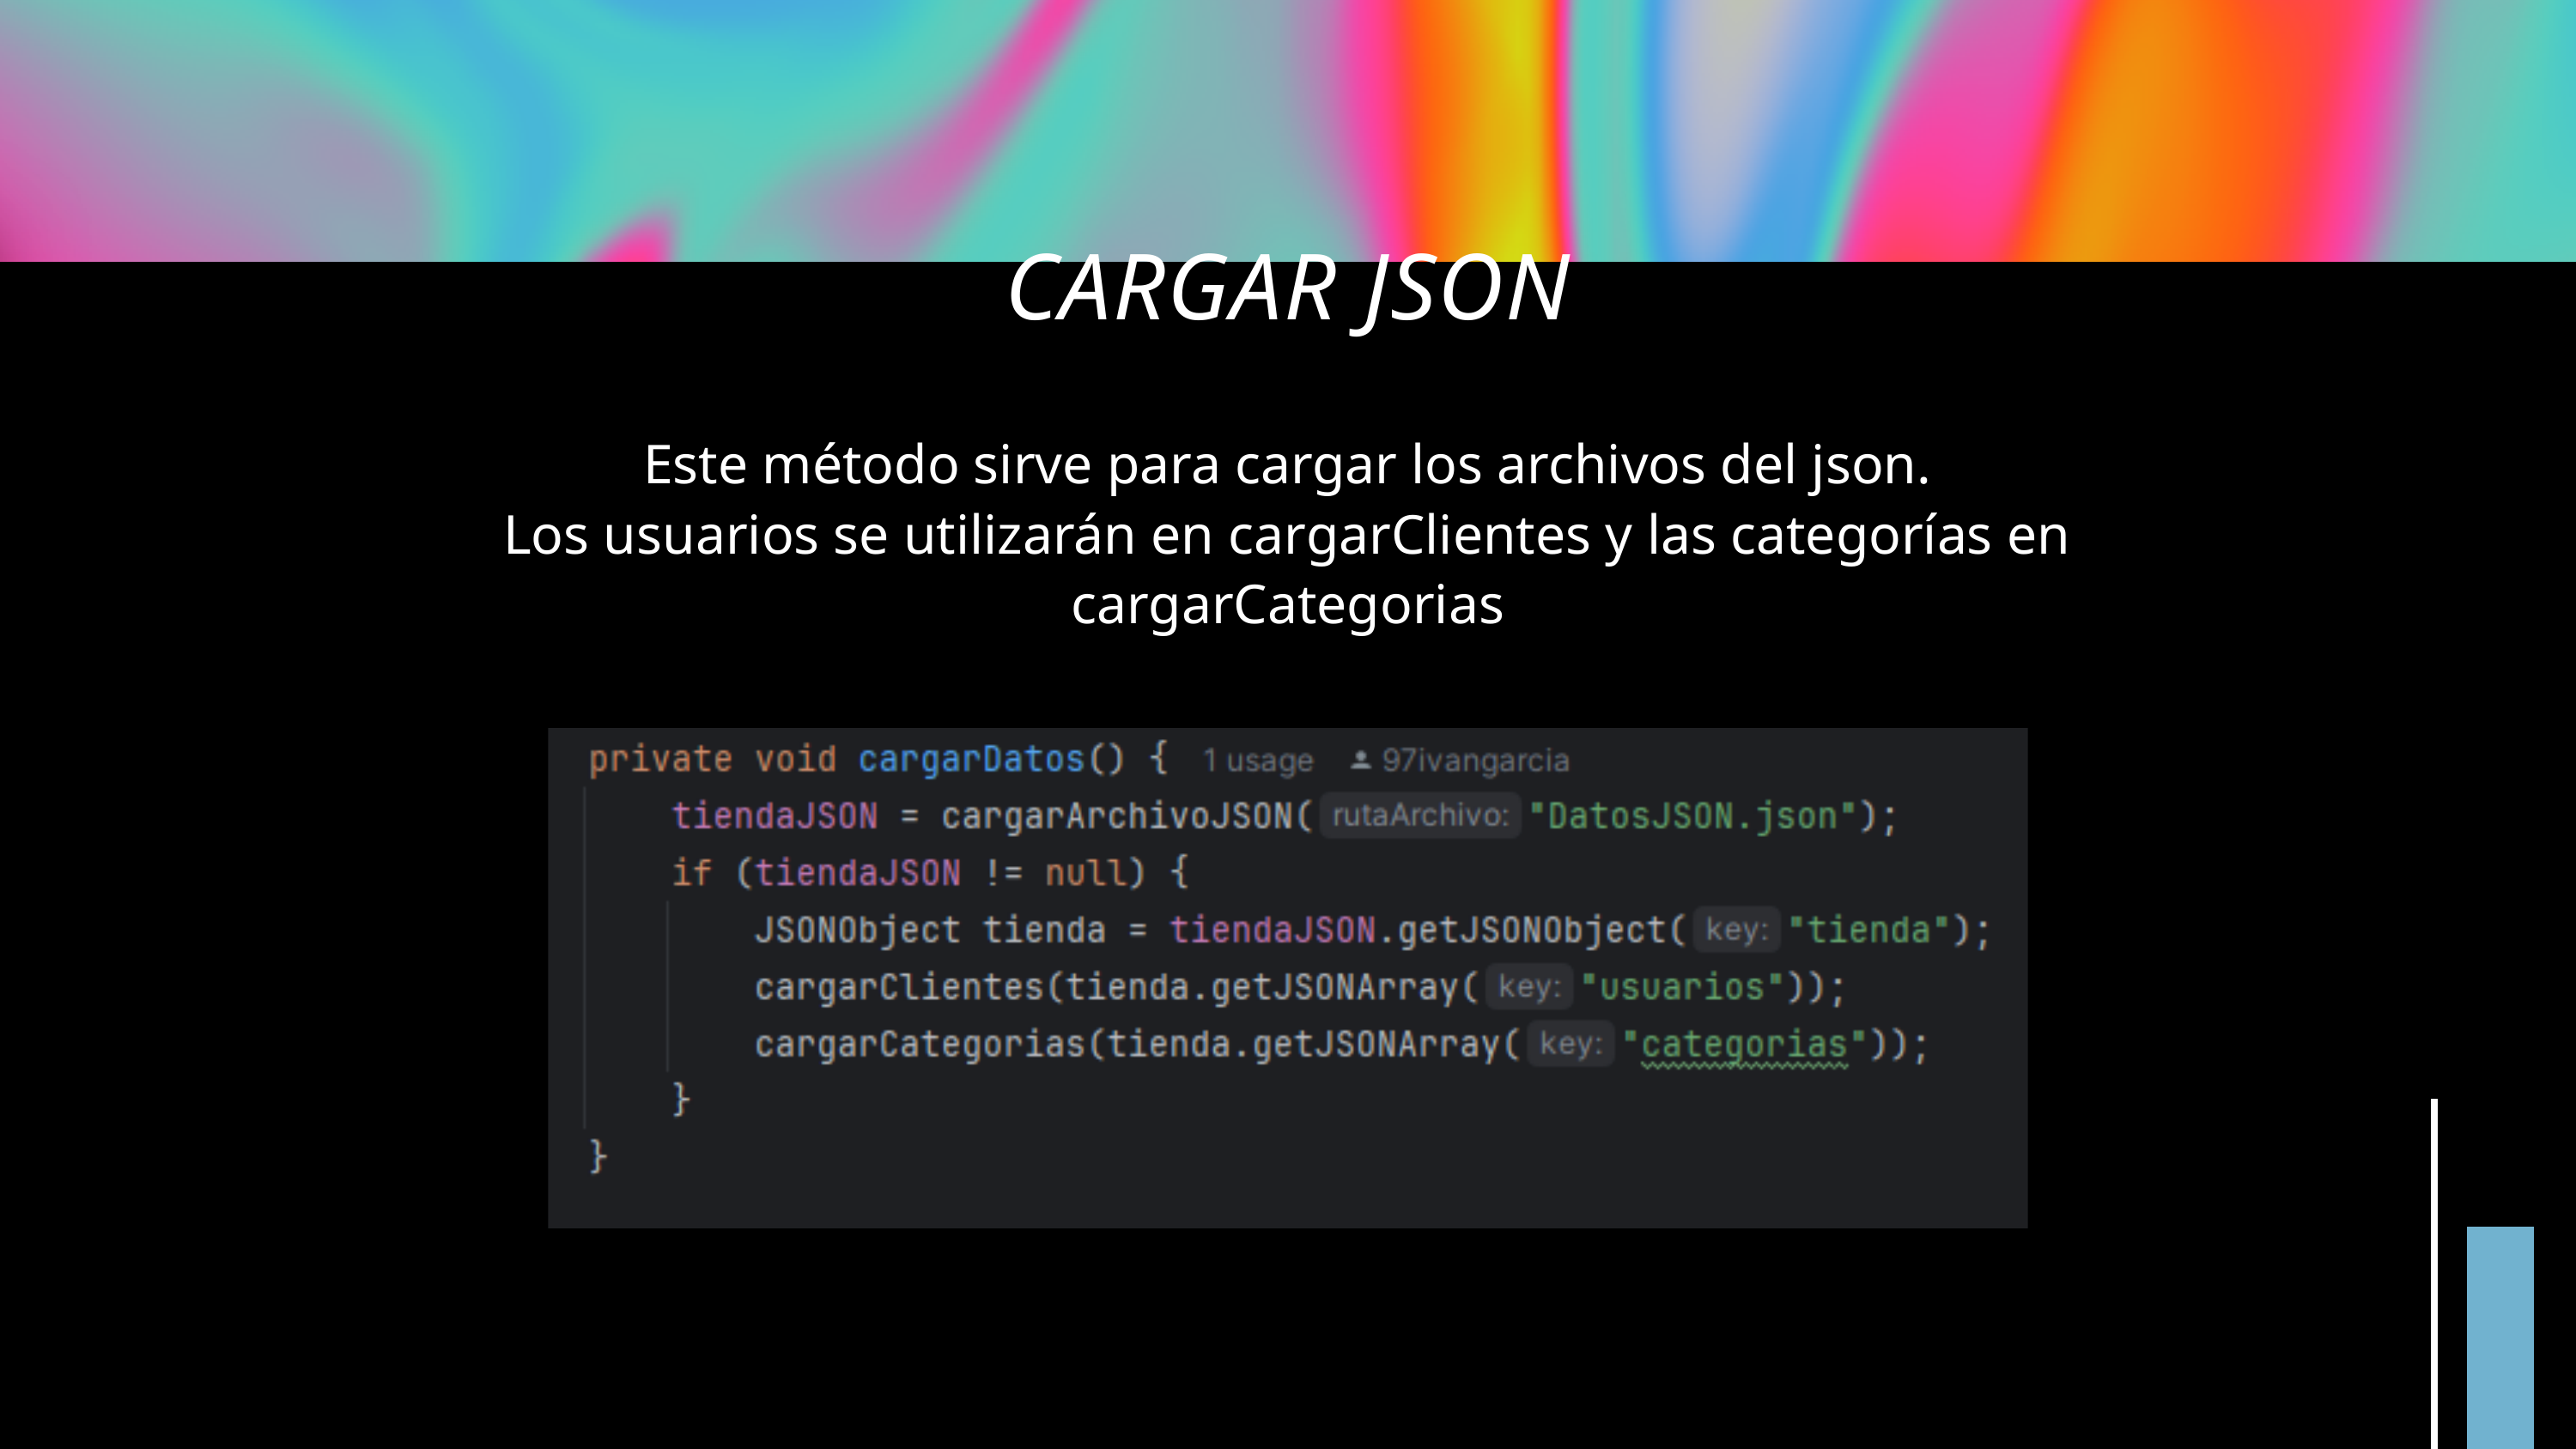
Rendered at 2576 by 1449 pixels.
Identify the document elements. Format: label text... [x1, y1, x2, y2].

text_box CARGAR JSON [451, 224, 2125, 338]
text_box Este método sirve para cargar los archivos del json. Los usuarios se utilizarán en cargarClientes y las categorías en cargarCategorias [282, 424, 2294, 634]
text_box [0, 0, 2576, 262]
text_box [548, 728, 2028, 1228]
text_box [2430, 1099, 2535, 1449]
